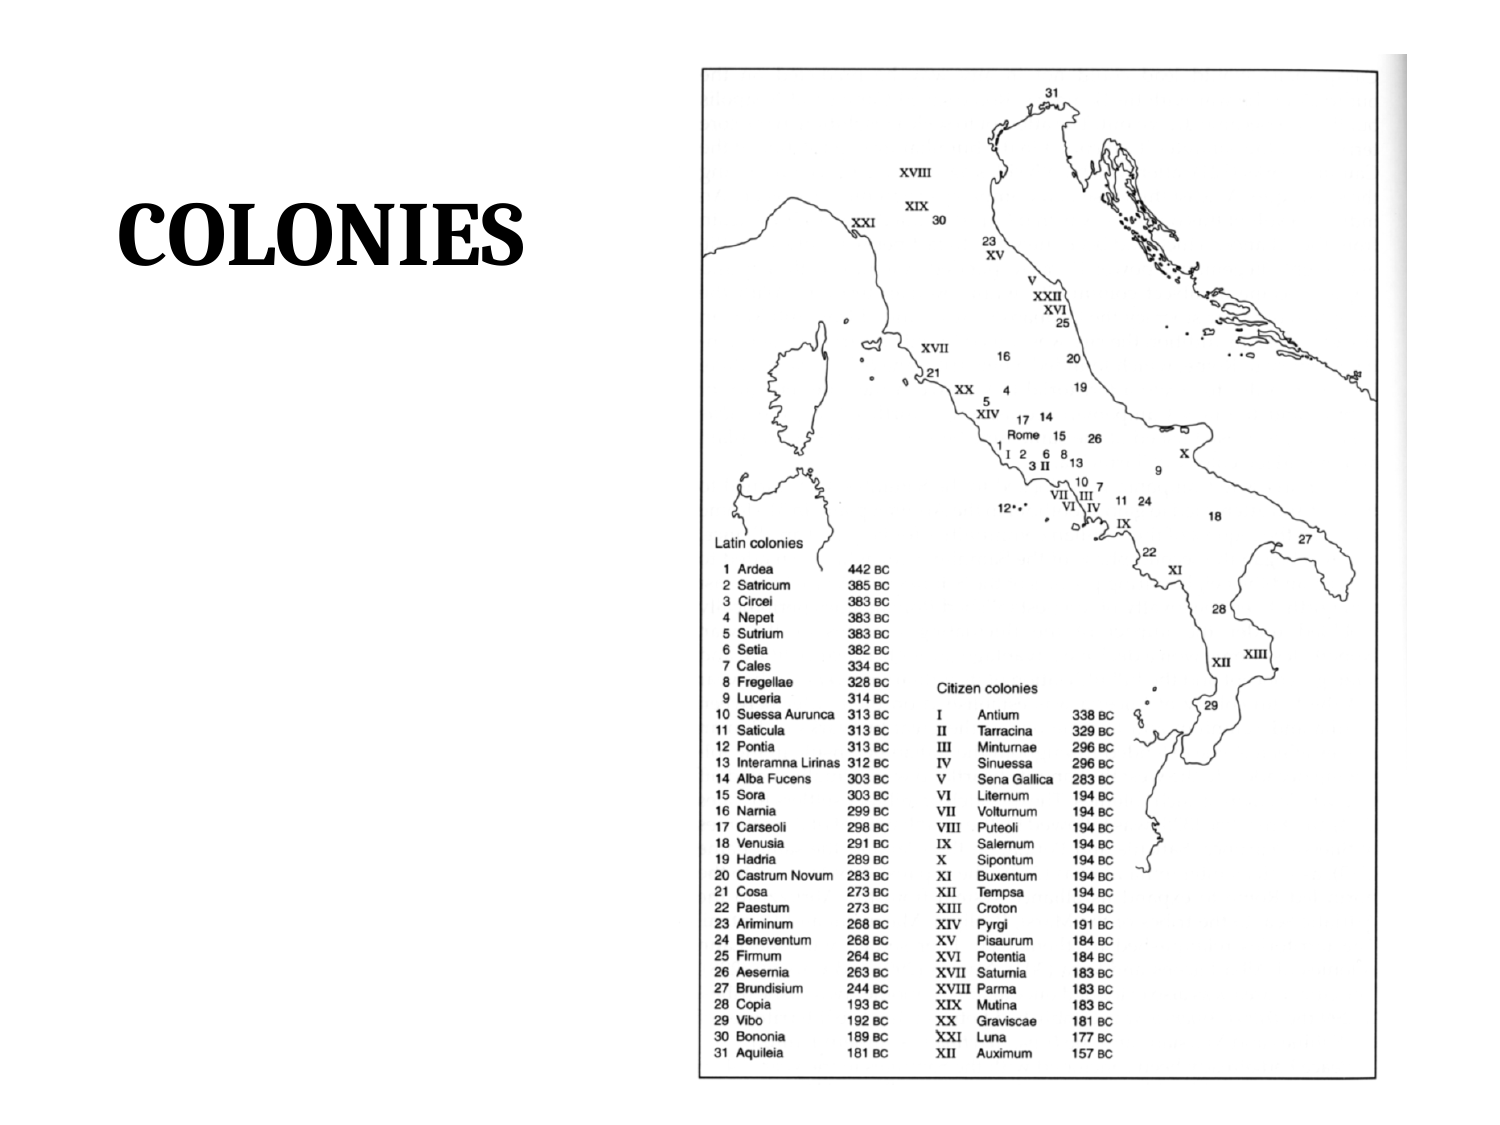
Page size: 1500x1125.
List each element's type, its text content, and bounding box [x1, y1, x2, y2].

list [674, 53, 1407, 1085]
title Colonies [75, 44, 569, 413]
